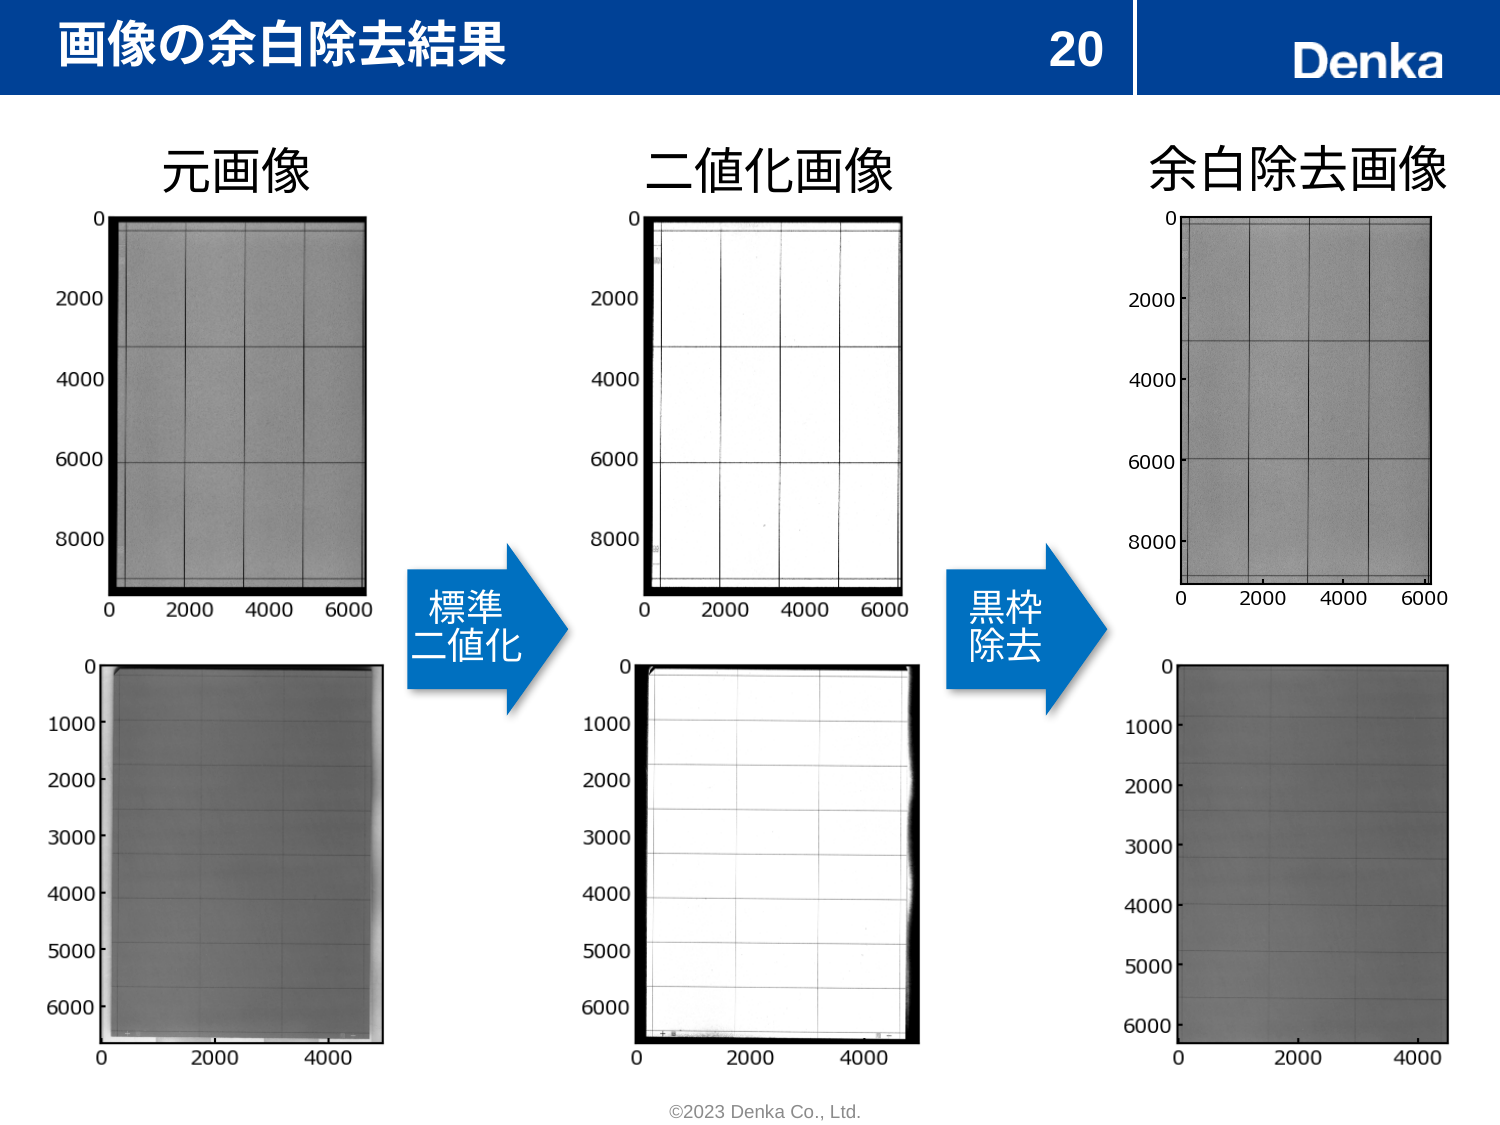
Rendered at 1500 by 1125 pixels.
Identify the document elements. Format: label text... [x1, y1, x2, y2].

picture [1118, 200, 1458, 617]
text_box 二値化画像 [575, 131, 964, 207]
text_box 標準 二値化 [407, 542, 569, 716]
picture [36, 648, 393, 1078]
picture [44, 200, 384, 630]
text_box 元画像 [41, 131, 430, 207]
picture [1113, 648, 1458, 1078]
slide_number 20 [1026, 0, 1127, 95]
text_box 黒枠 除去 [946, 542, 1108, 716]
picture [571, 648, 929, 1078]
title 画像の余白除去結果 [41, 0, 1019, 95]
picture [580, 200, 920, 630]
text_box 余白除去画像 [1104, 130, 1493, 206]
